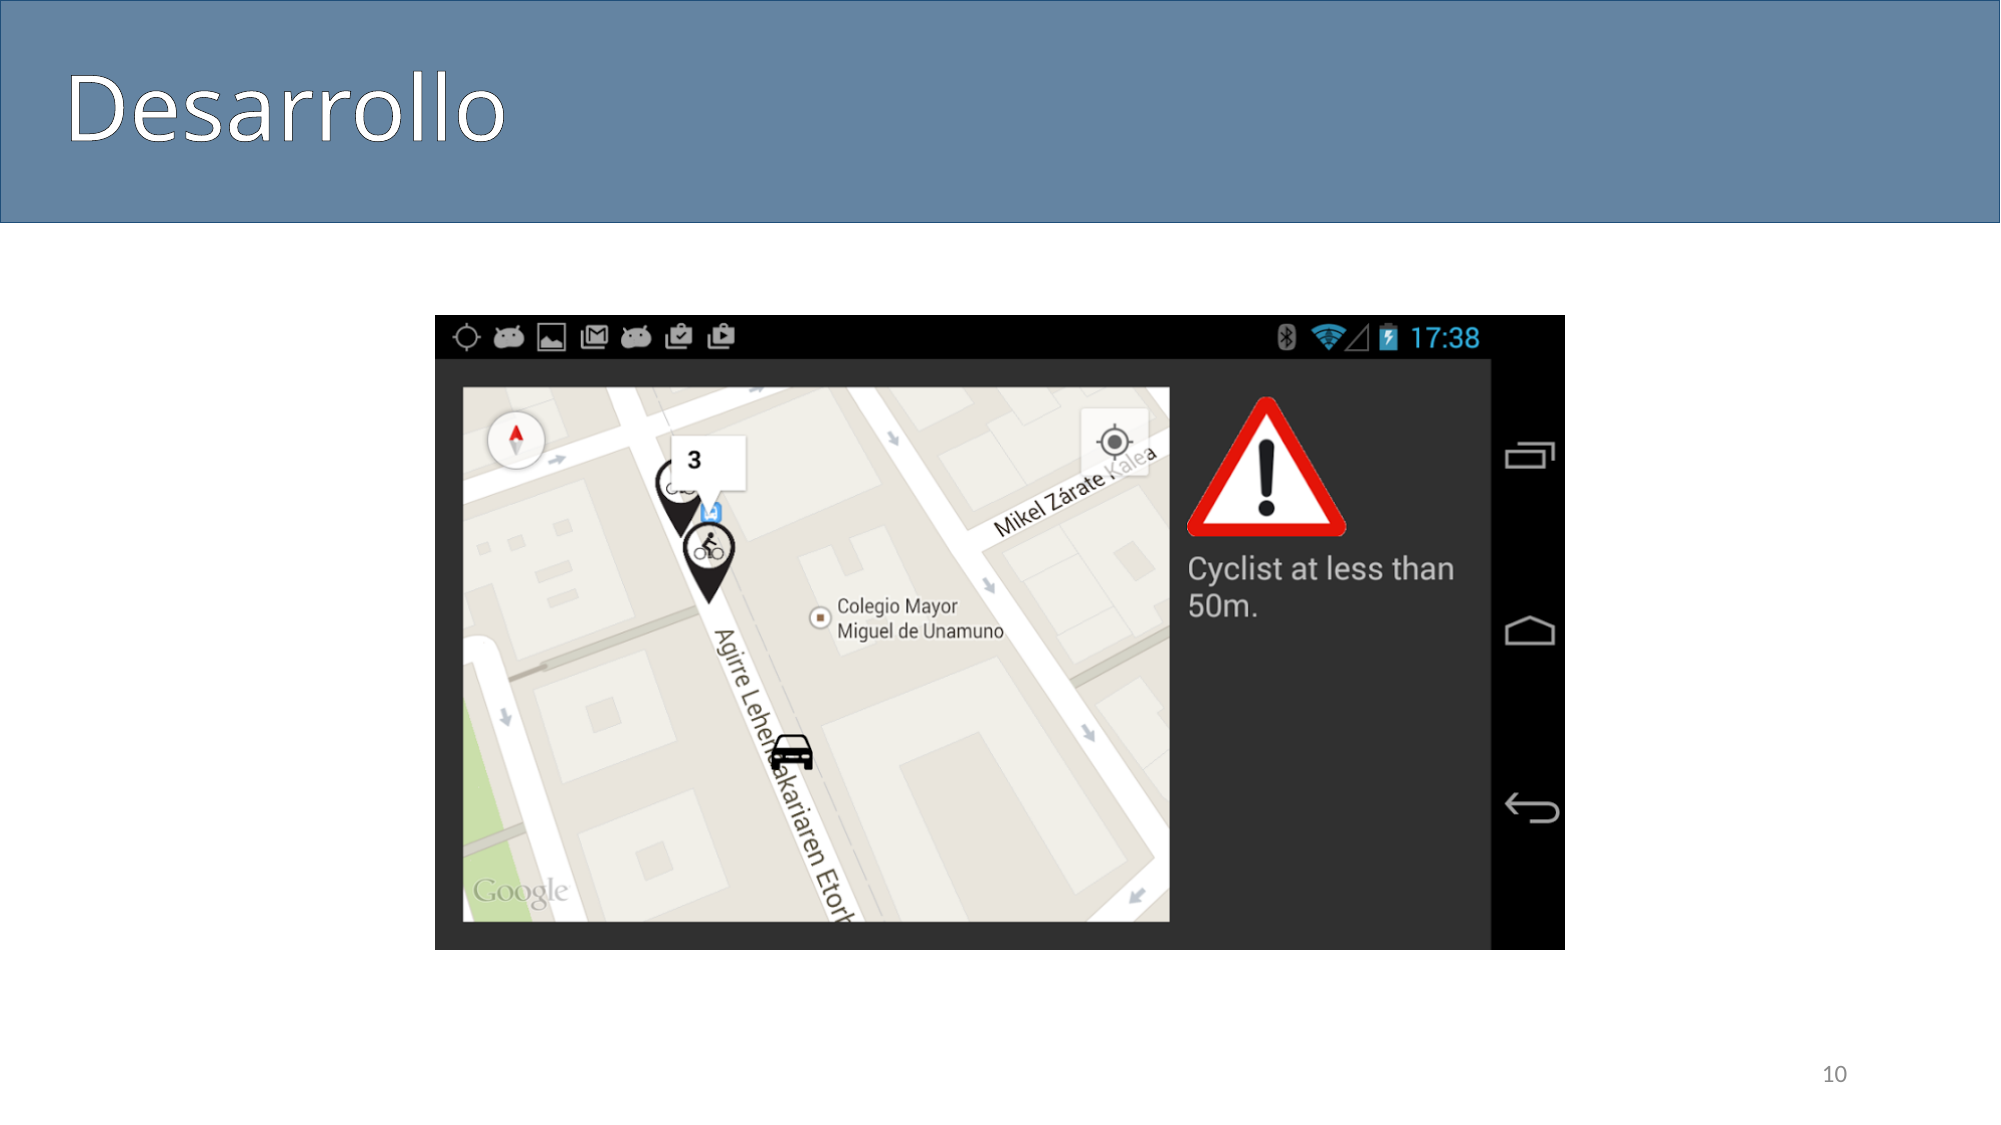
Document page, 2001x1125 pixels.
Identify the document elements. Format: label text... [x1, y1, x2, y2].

title Desarrollo [0, 0, 2000, 223]
picture [435, 315, 1565, 950]
slide_number 10 [1412, 1042, 1863, 1103]
